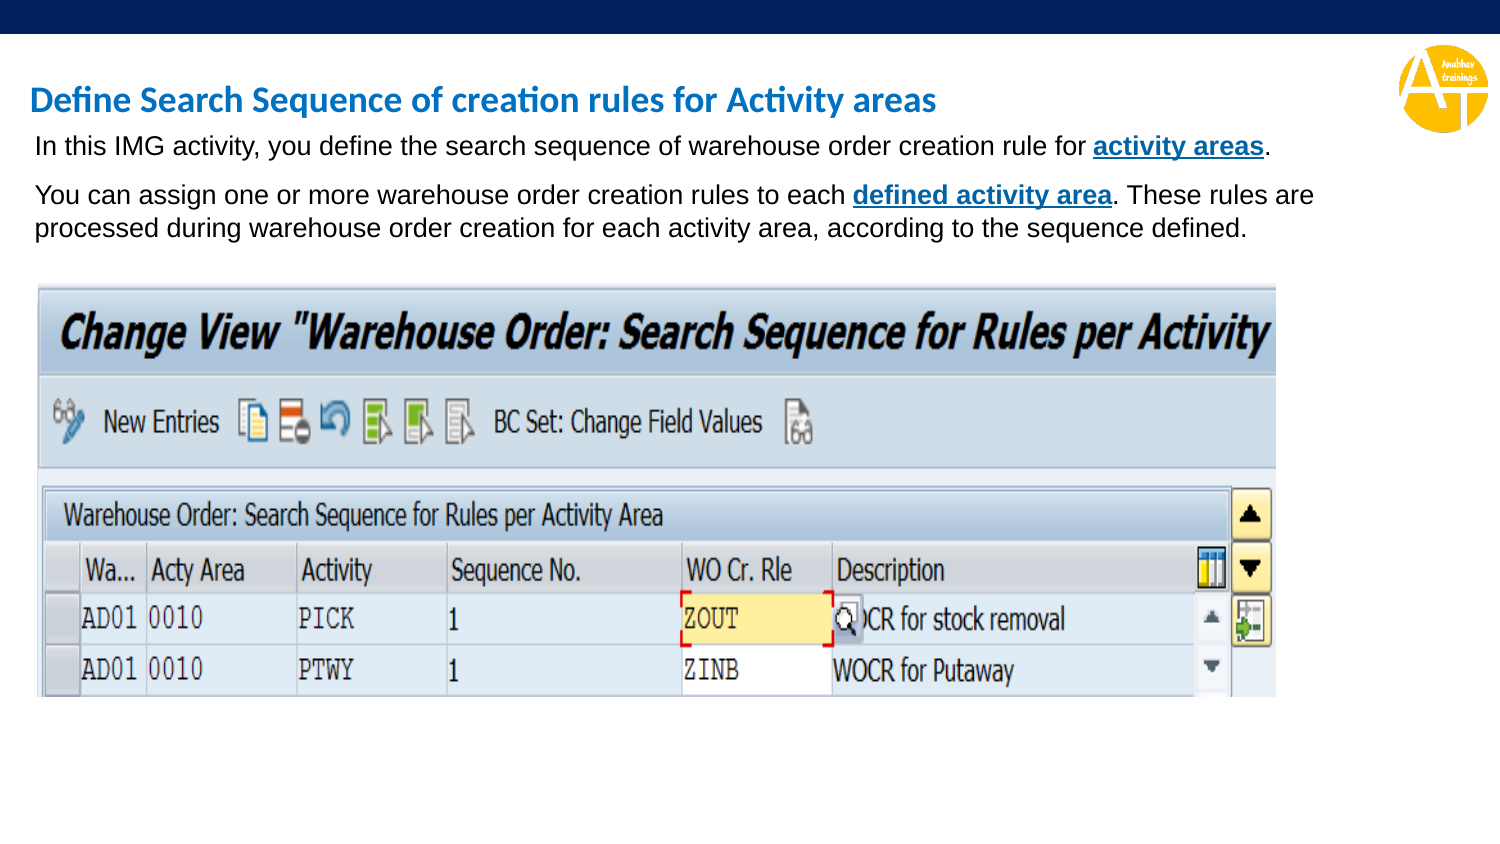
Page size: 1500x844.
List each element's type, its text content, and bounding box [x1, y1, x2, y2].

text_box Define Search Sequence of creation rules for Activity areas [14, 57, 1166, 184]
picture [37, 283, 1277, 697]
text_box In this IMG activity, you define the search sequence of warehouse order creation rule for activity areas. You can assign one or more warehouse order creation rules to each defined activity area. These rules are processed during warehouse order creation for each activity area, according to the sequence defined. [19, 113, 1429, 258]
picture [1390, 39, 1493, 140]
